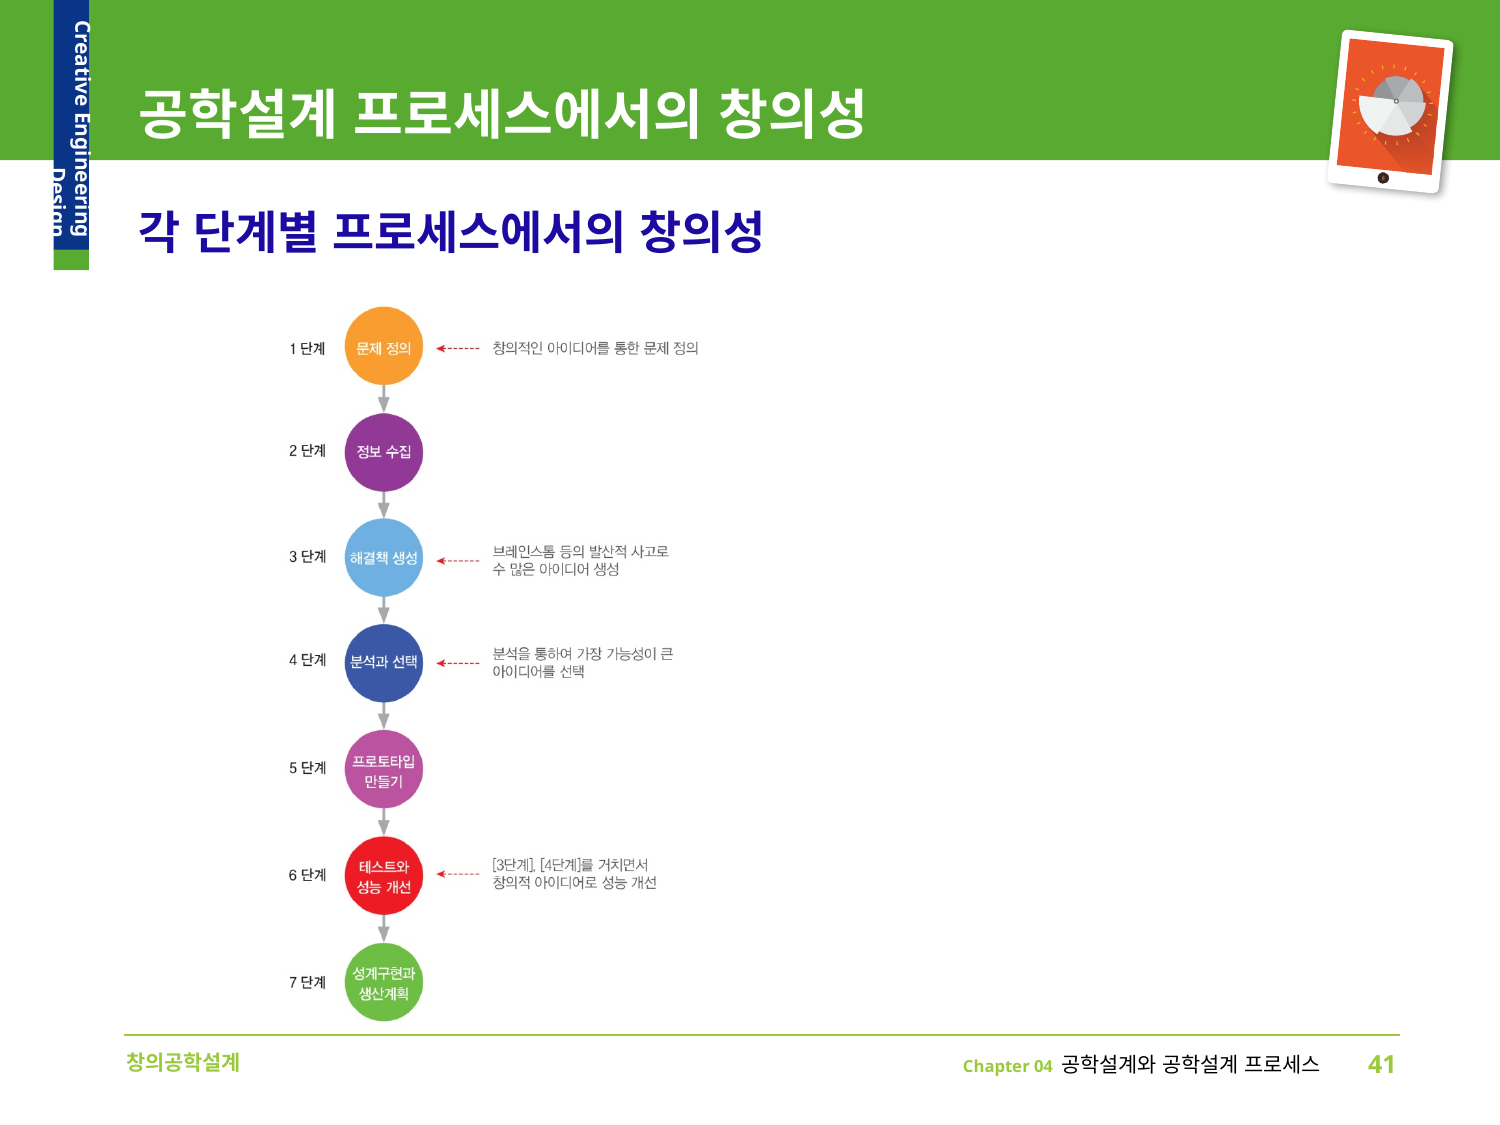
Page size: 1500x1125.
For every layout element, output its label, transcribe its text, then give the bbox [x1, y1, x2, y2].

list 각 단계별 프로세스에서의 창의성 [123, 196, 1400, 291]
picture [229, 283, 751, 1029]
title 공학설계 프로세스에서의 창의성 [123, 66, 1400, 159]
